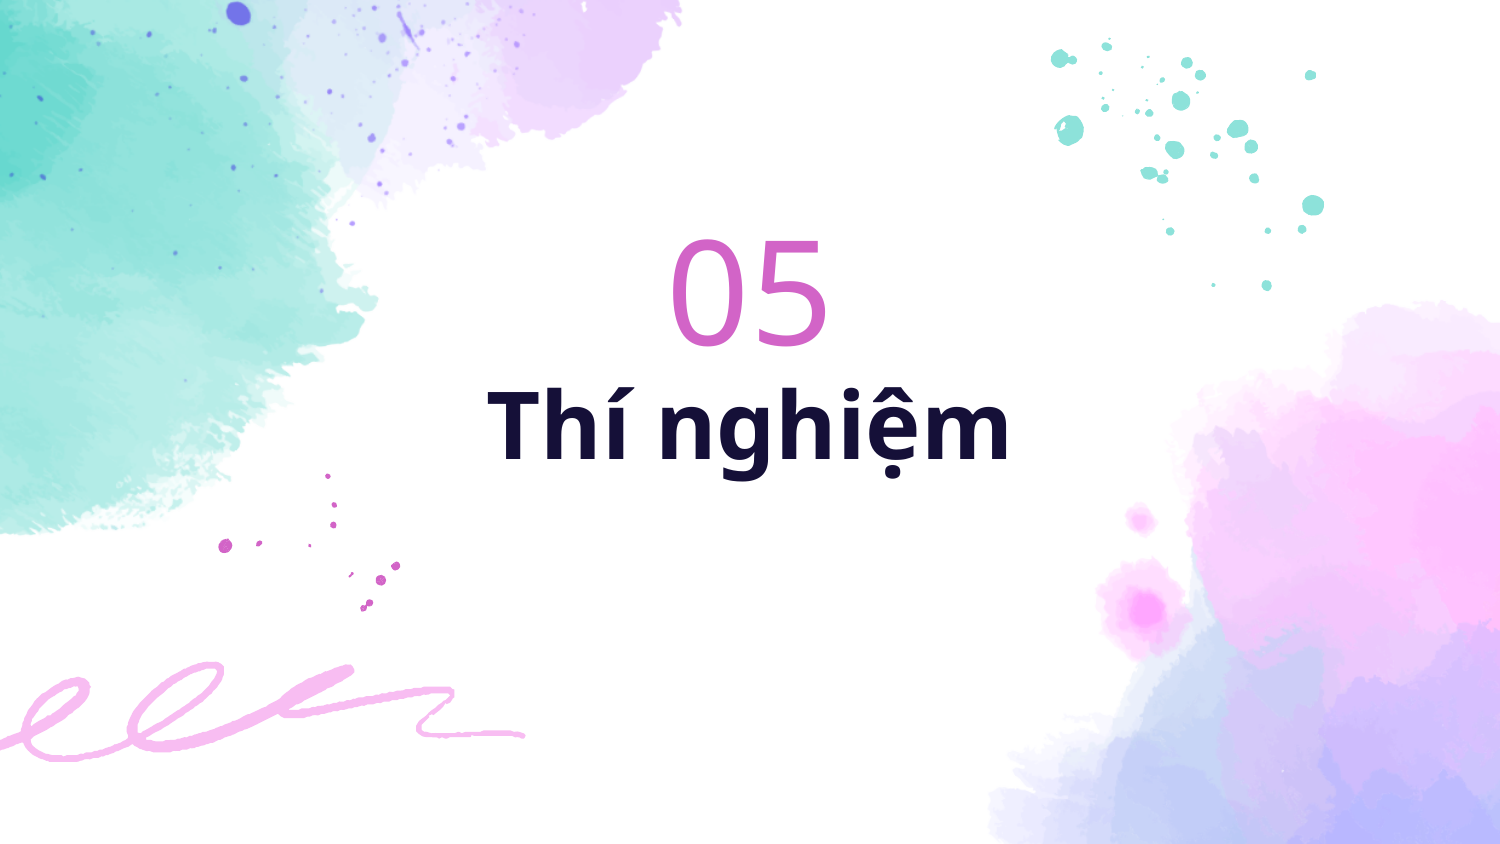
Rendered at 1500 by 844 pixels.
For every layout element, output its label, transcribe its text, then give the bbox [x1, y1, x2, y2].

title 05 [491, 218, 1009, 357]
picture [802, 175, 1500, 844]
title Thí nghiệm [118, 352, 1382, 491]
picture [0, 0, 699, 687]
